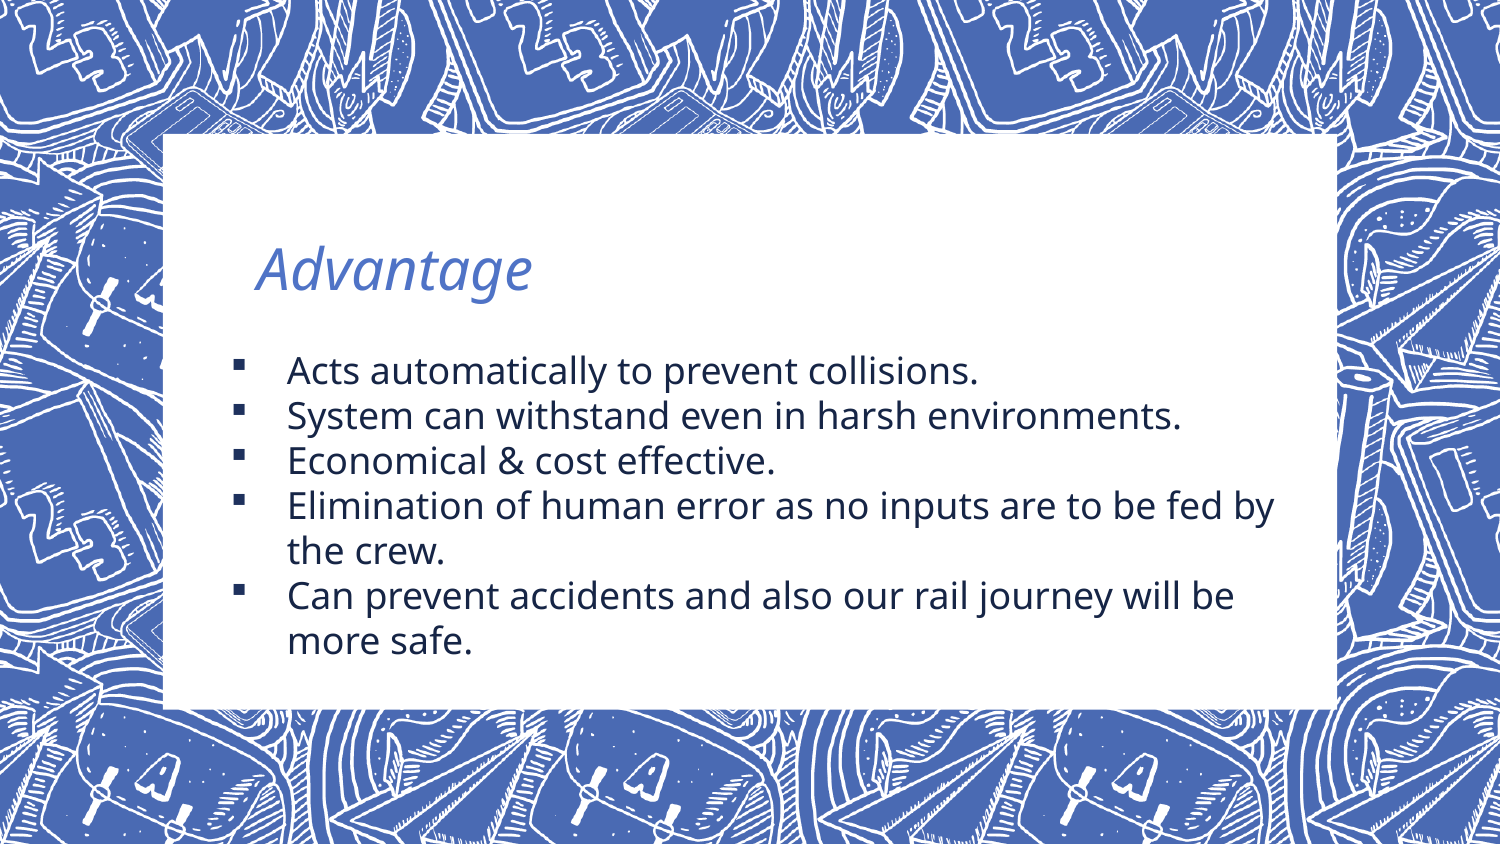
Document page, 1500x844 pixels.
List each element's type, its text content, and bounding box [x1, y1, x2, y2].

subtitle Acts automatically to prevent collisions. System can withstand even in harsh environments. Economical & cost effective. Elimination of human error as no inputs are to be fed by the crew. Can prevent accidents and also our rail journey will be more safe. [192, 331, 1304, 682]
picture [0, 0, 1500, 844]
title Advantage [243, 201, 688, 331]
